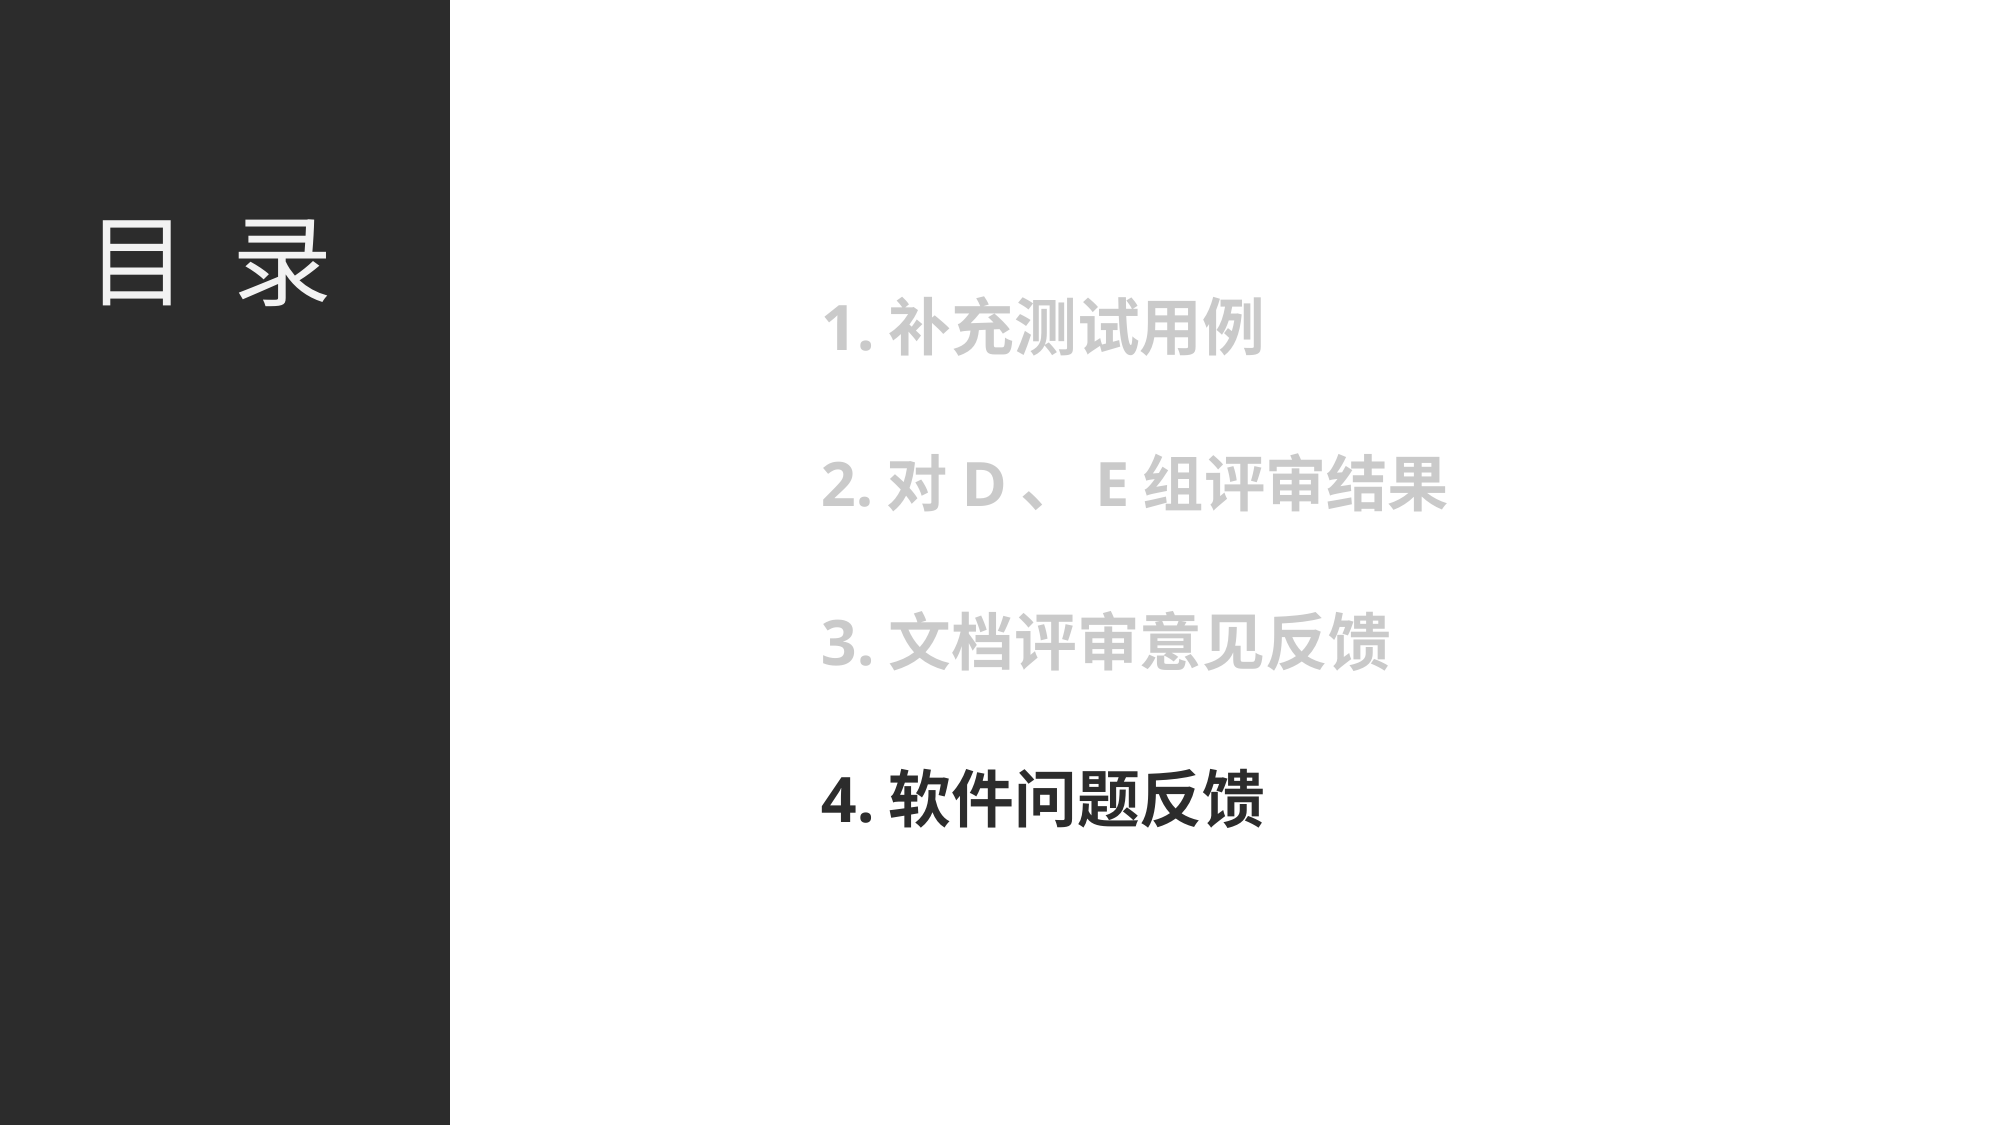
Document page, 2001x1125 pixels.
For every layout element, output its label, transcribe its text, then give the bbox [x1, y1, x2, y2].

list 3.文档评审意见反馈 [805, 603, 1468, 687]
list 4.软件问题反馈 [805, 761, 1468, 845]
list 1.补充测试用例 [805, 288, 1468, 372]
list 2.对D、E组评审结果 [805, 446, 1468, 530]
list 目 录 [72, 204, 378, 326]
